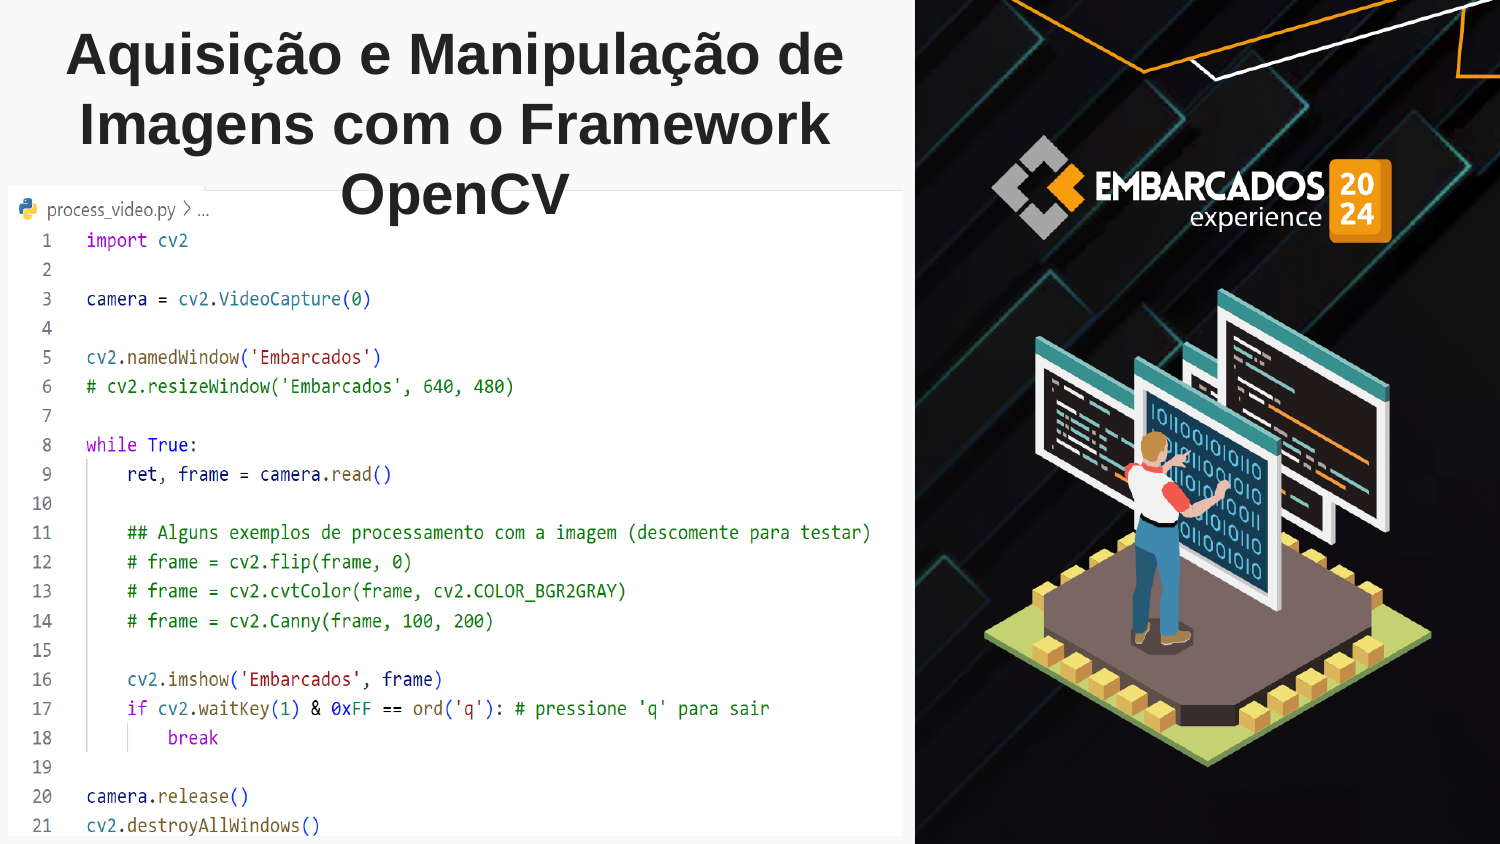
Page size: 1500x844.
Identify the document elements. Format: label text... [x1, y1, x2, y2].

title Aquisição e Manipulação de Imagens com o Framework OpenCV [25, 131, 886, 184]
picture [0, 0, 1500, 844]
